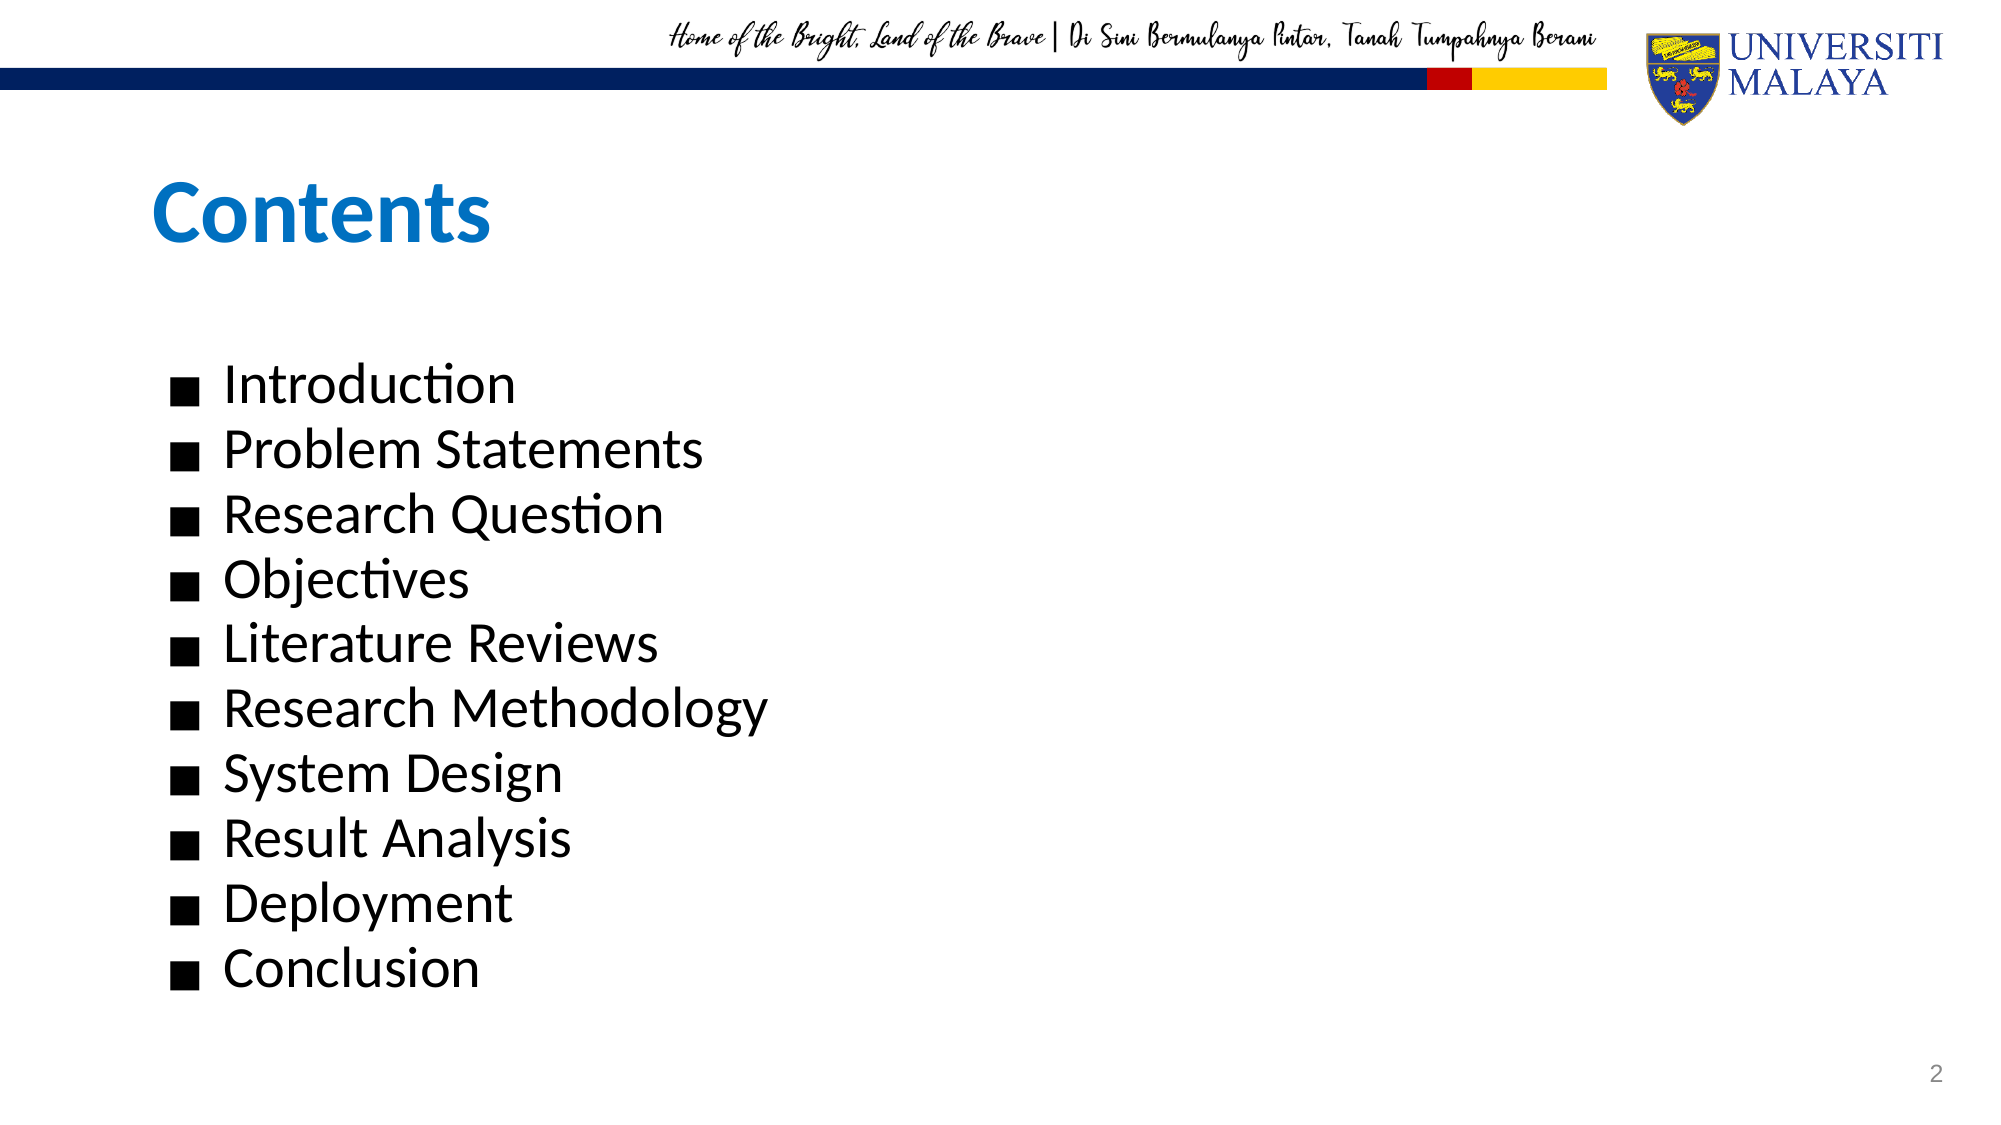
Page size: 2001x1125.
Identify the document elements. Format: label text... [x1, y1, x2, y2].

picture [661, 0, 2000, 212]
title Contents [137, 97, 1863, 315]
list Introduction Problem Statements Research Question Objectives Literature Reviews Research Methodology System Design Result Analysis Deployment Conclusion [149, 345, 1875, 1028]
slide_number 2 [1491, 1042, 1959, 1103]
